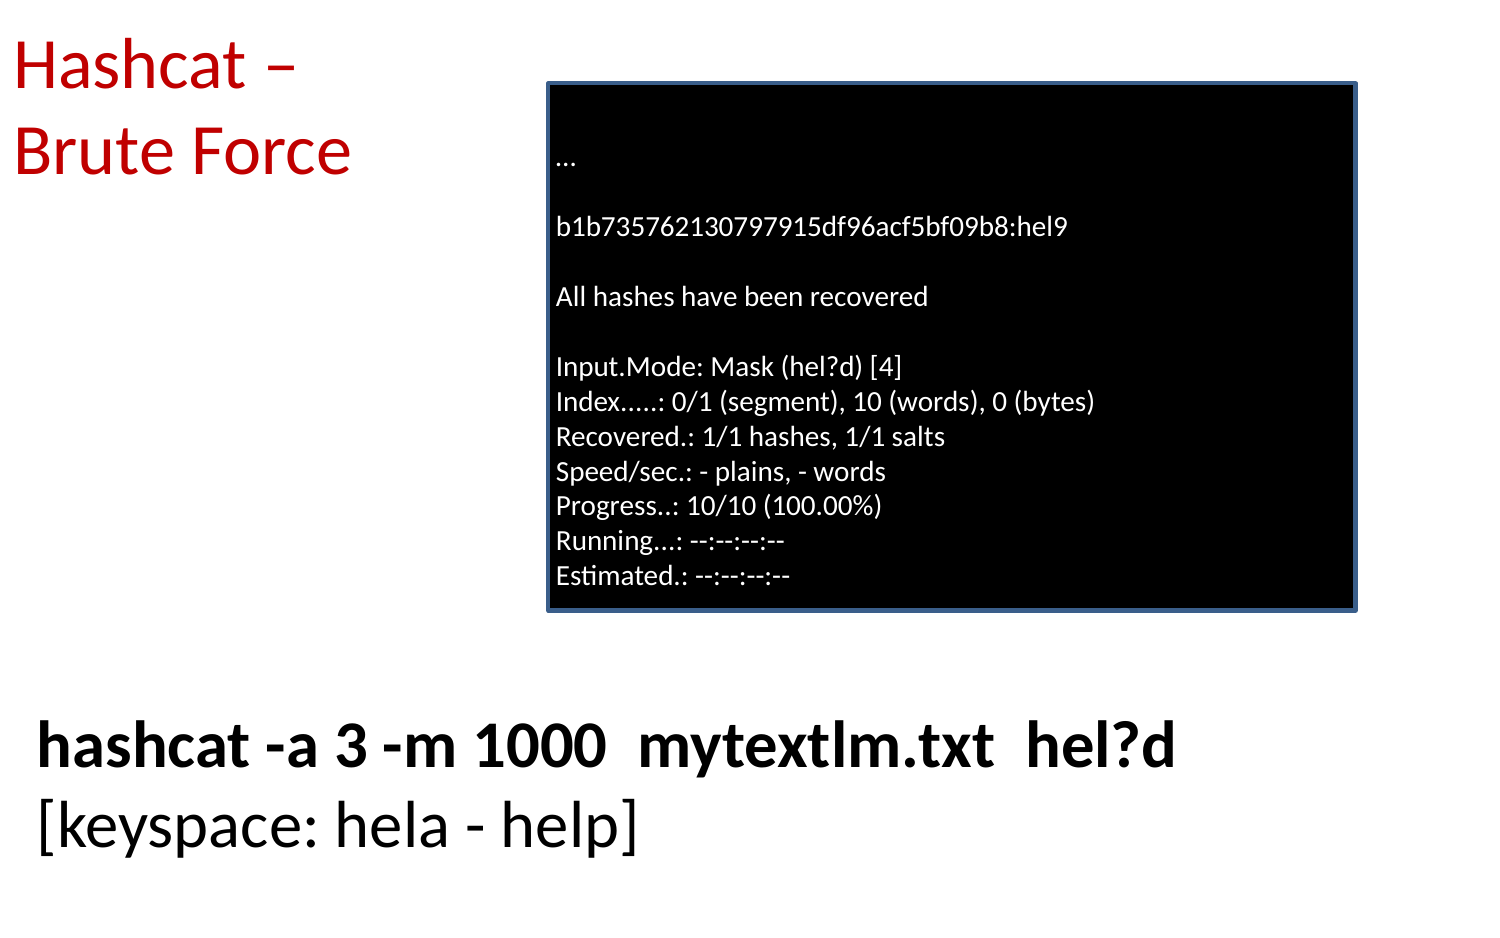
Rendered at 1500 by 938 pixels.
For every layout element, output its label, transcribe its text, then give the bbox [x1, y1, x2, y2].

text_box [548, 73, 1356, 621]
list hashcat -a 3 -m 1000 mytextlm.txt hel?d [keyspace: hela - help] [28, 692, 1389, 895]
title Hashcat – Brute Force [5, 7, 1357, 198]
